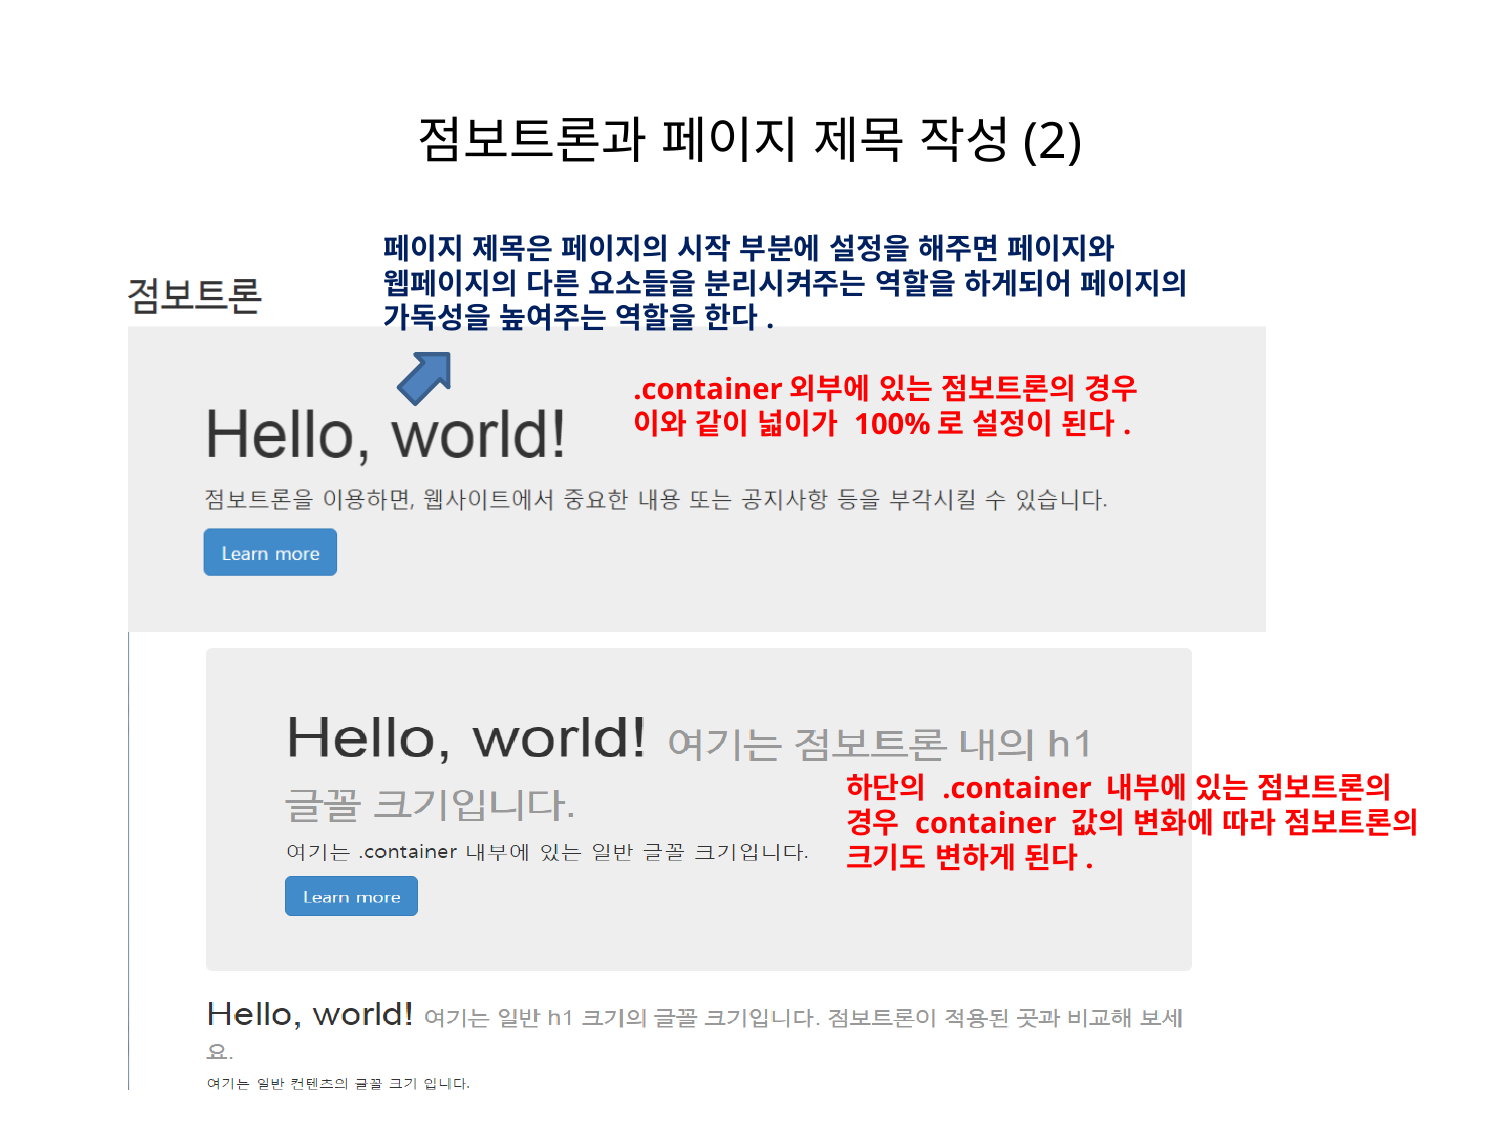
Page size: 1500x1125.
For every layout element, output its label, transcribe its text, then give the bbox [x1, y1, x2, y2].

picture [128, 257, 1266, 1091]
text_box 페이지 제목은 페이지의 시작 부분에 설정을 해주면 페이지와 웹페이지의 다른 요소들을 분리시켜주는 역할을 하게되어 페이지의 가독성을 높여주는 역할을 한다. [368, 222, 1204, 256]
title 점보트론과 페이지 제목 작성(2) [75, 45, 1425, 233]
text_box 하단의 .container 내부에 있는 점보트론의 경우 container 값의 변화에 따라 점보트론의 크기도 변하게 된다. [1270, 761, 1435, 882]
